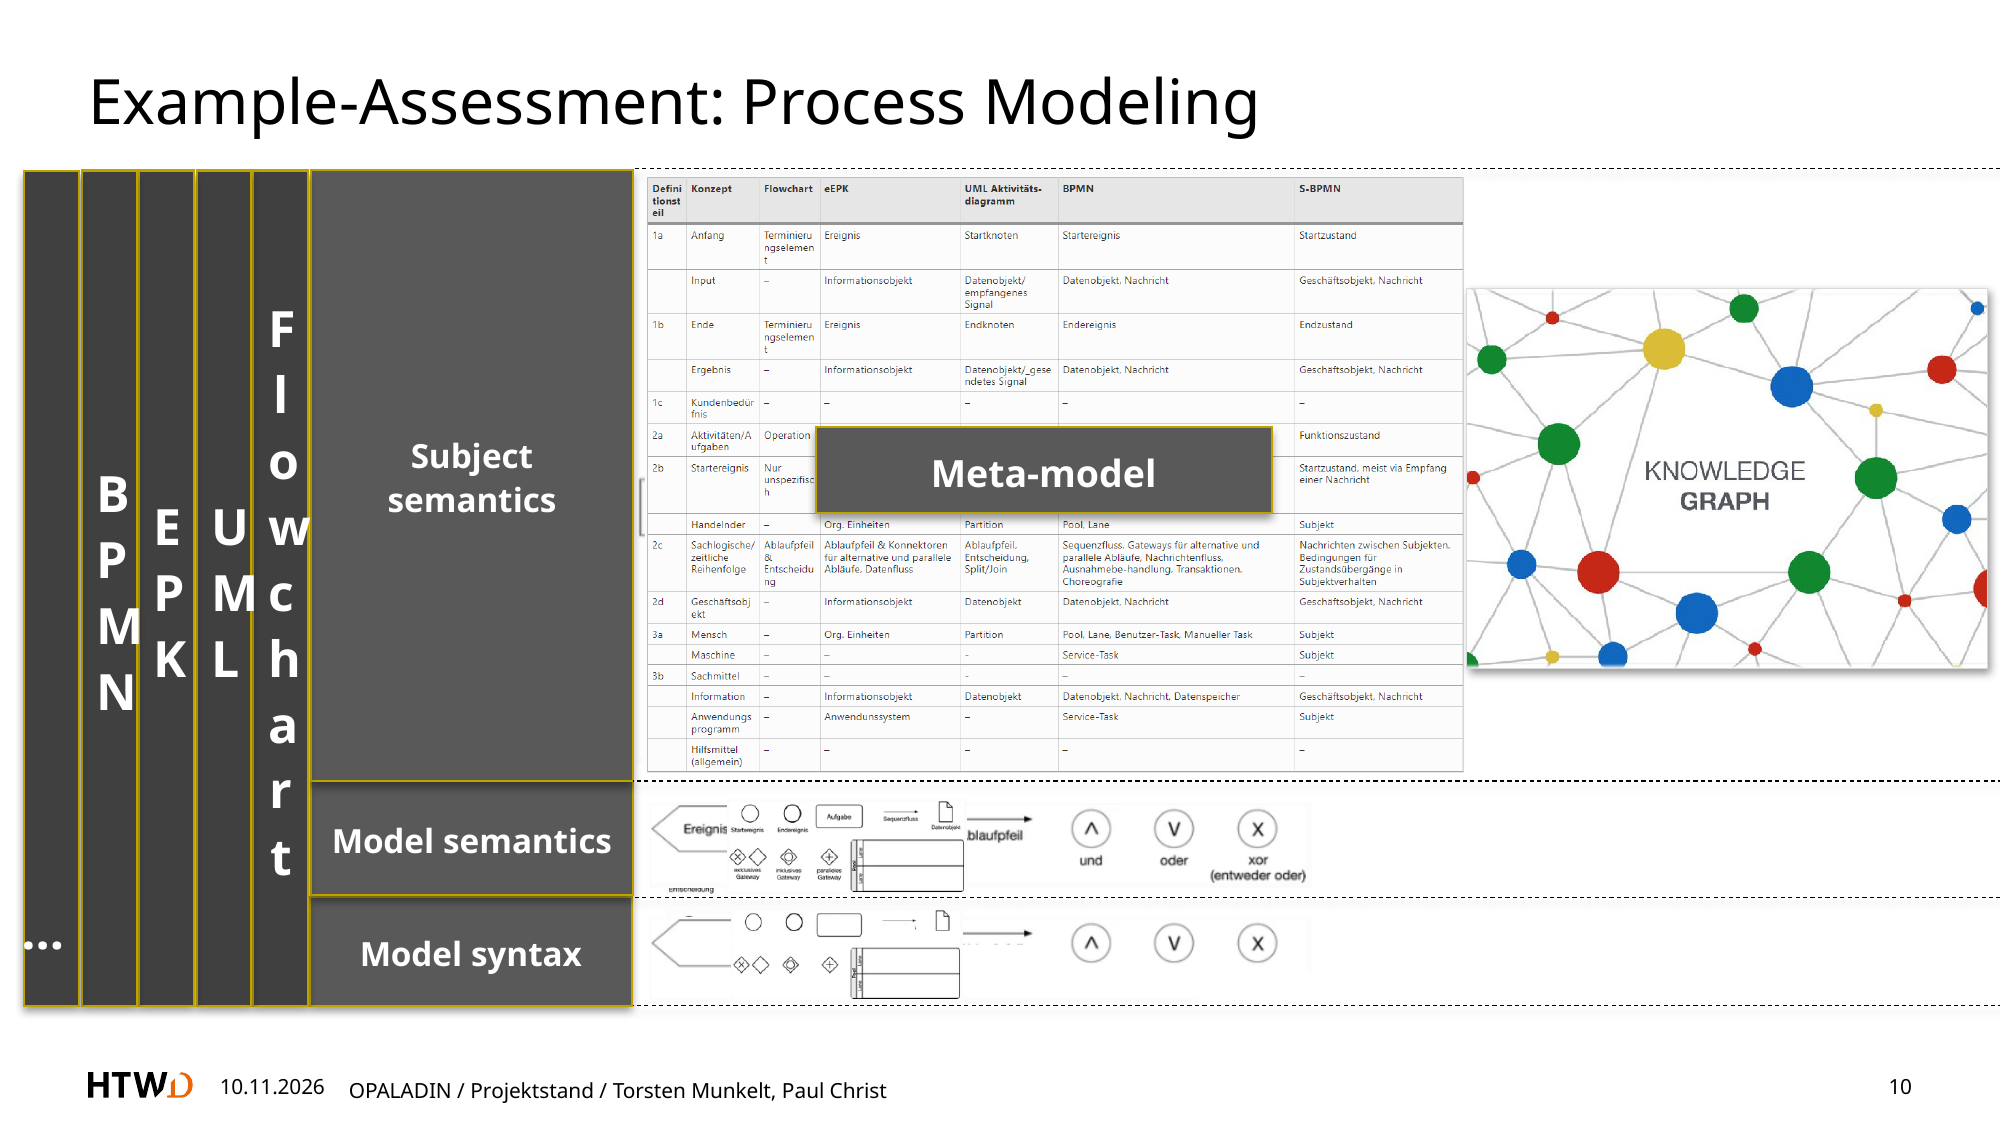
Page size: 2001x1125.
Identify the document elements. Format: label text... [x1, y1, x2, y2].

text_box Flowchart [252, 169, 309, 1007]
footer OPALADIN / Projektstand / Torsten Munkelt, Paul Christ [348, 1072, 1767, 1103]
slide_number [210, 1072, 335, 1103]
text_box EPK [138, 169, 195, 1007]
text_box BPMN [81, 169, 138, 1007]
text_box … [23, 170, 80, 1007]
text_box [722, 907, 963, 1001]
slide_number 10 [1823, 1072, 1913, 1103]
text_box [649, 917, 1312, 1003]
picture [649, 798, 1312, 894]
picture [1466, 288, 1988, 669]
picture [645, 175, 1465, 773]
title Example-Assessment: Process Modeling [88, 61, 1912, 170]
text_box UML [196, 169, 252, 1007]
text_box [653, 909, 722, 917]
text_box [310, 168, 2000, 1006]
